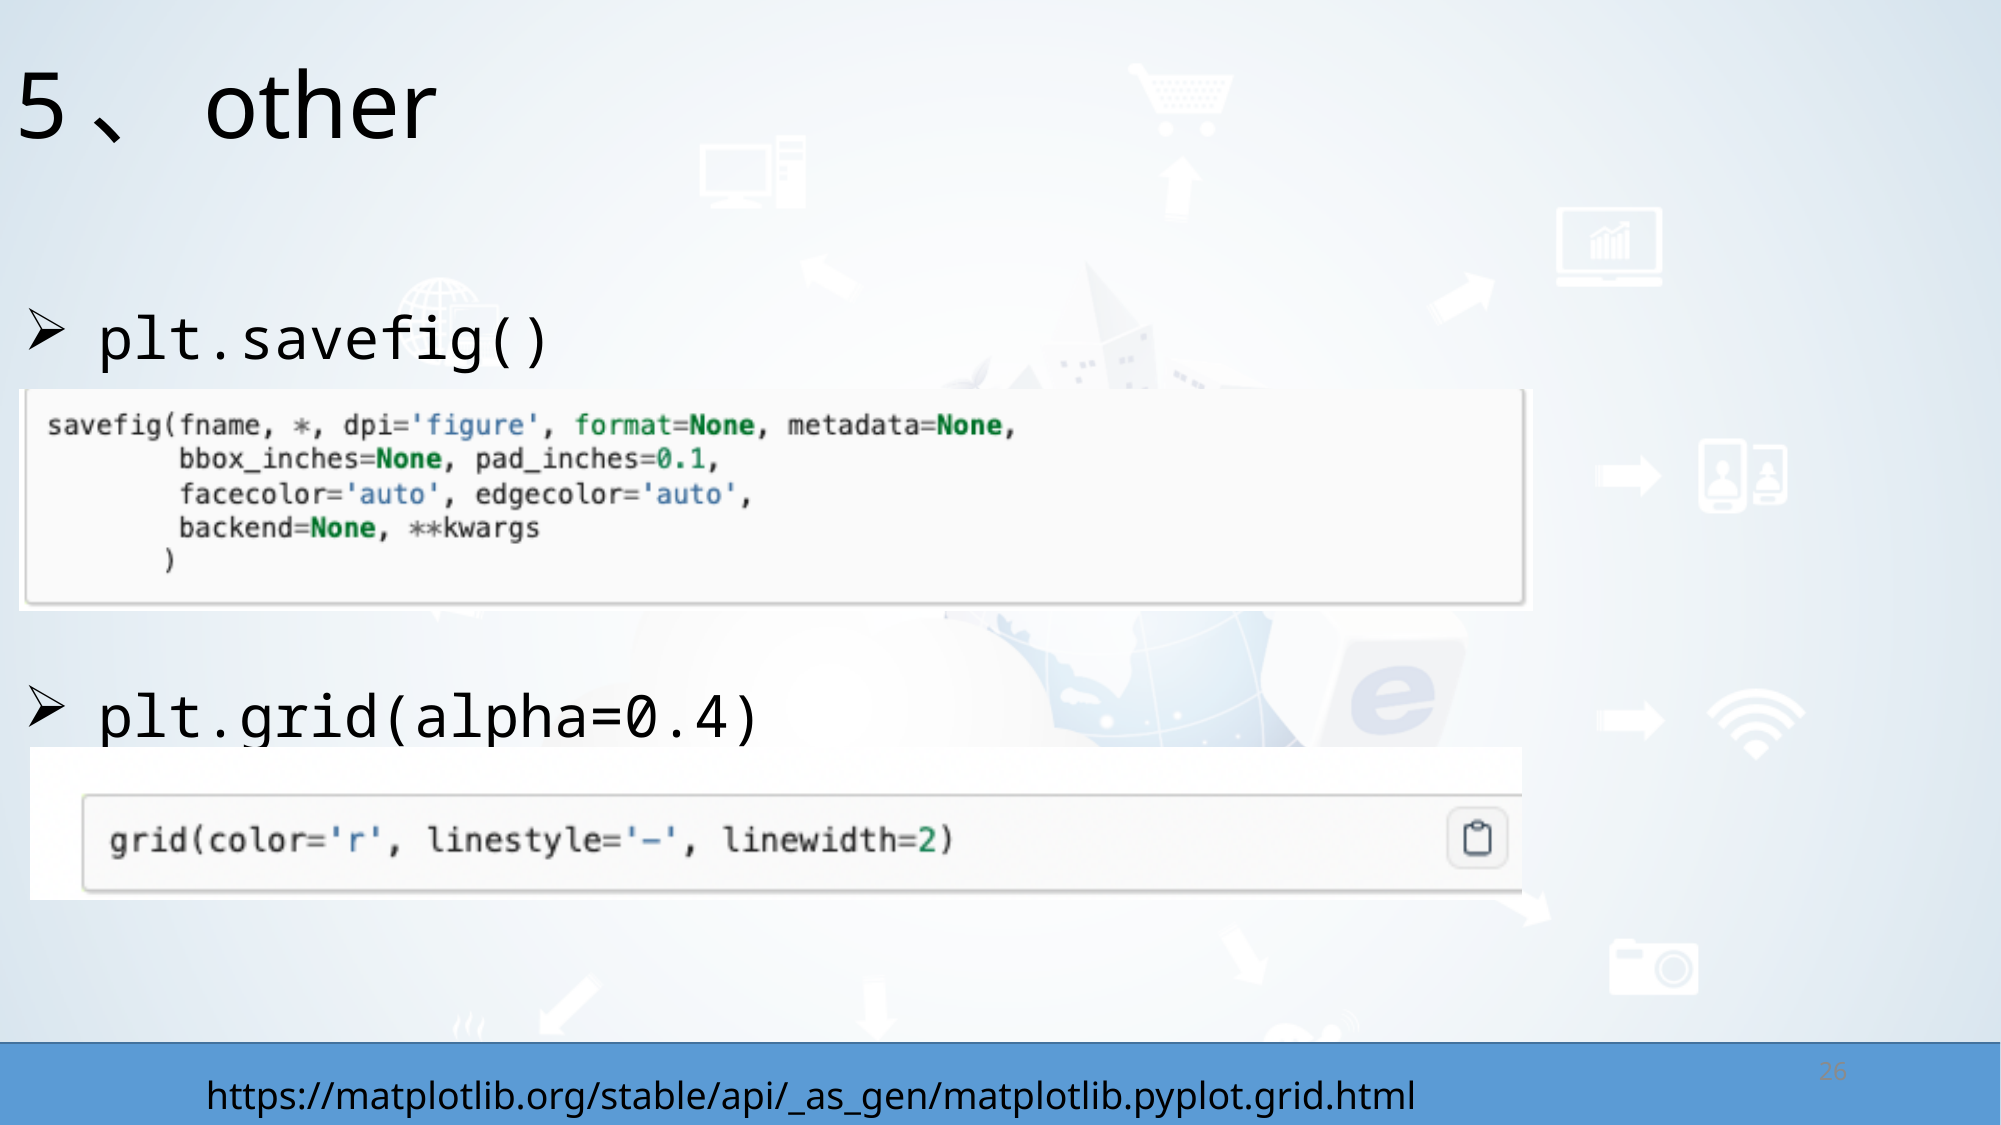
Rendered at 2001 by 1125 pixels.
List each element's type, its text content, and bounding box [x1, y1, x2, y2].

slide_number 26 [1412, 1042, 1863, 1103]
picture [19, 389, 1533, 611]
list plt.savefig() plt.grid(alpha=0.4) [9, 259, 1872, 1012]
text_box https://matplotlib.org/stable/api/_as_gen/matplotlib.pyplot.grid.html [190, 1064, 1534, 1125]
title 5、other [0, 0, 1725, 218]
picture [30, 747, 1522, 900]
